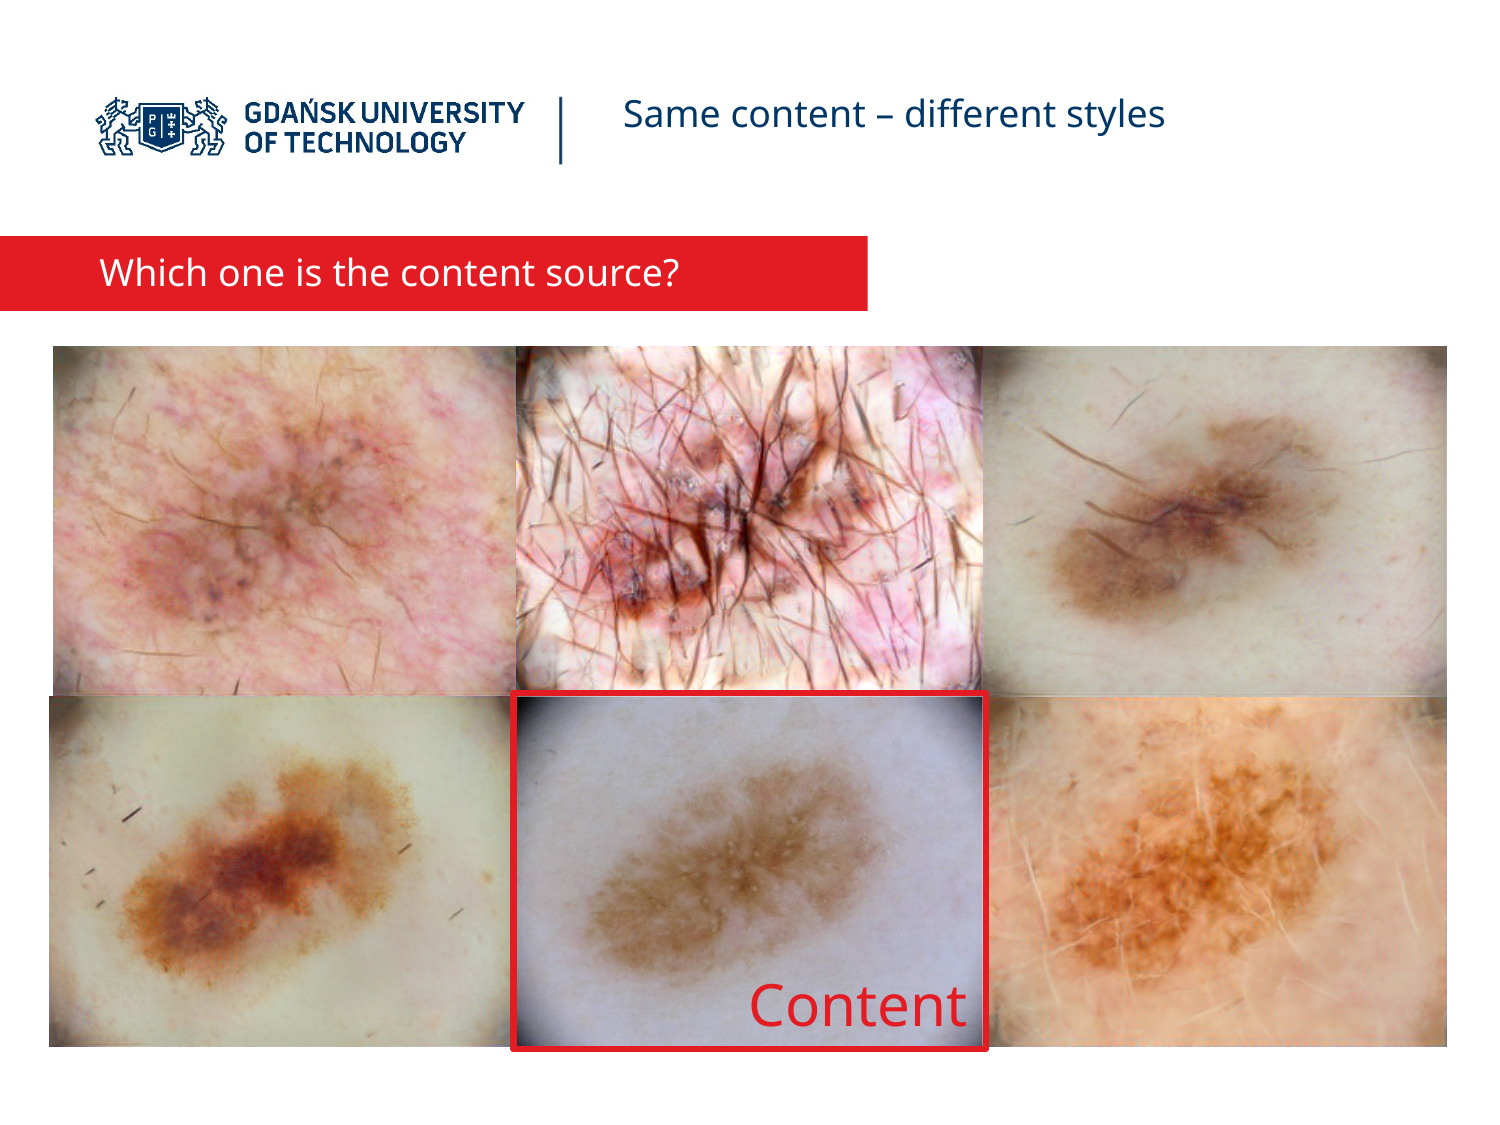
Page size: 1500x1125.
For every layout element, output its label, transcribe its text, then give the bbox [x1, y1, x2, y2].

picture [49, 346, 1447, 1047]
text_box Which one is the content source? [84, 241, 772, 309]
picture [63, 67, 543, 176]
text_box Same content – different styles [608, 87, 1491, 156]
